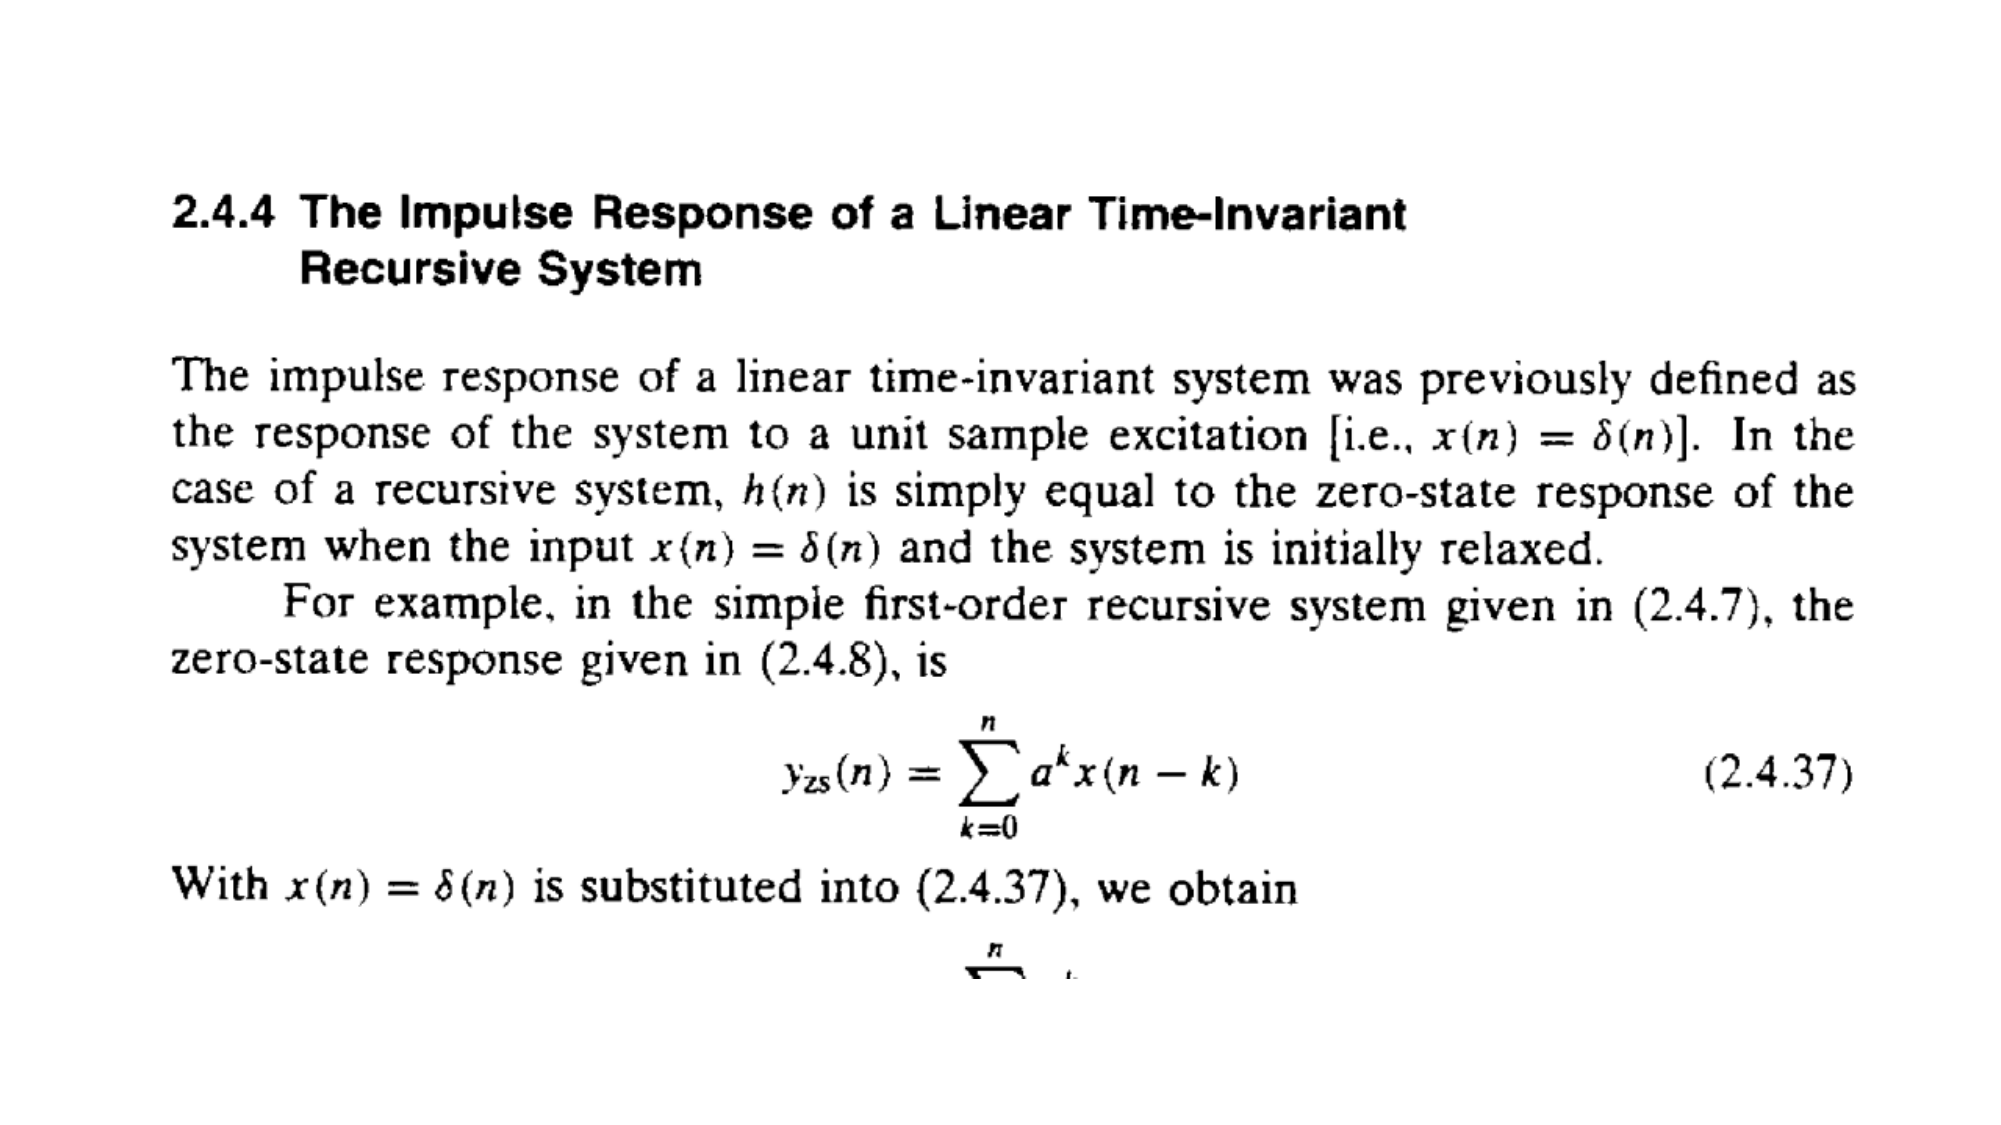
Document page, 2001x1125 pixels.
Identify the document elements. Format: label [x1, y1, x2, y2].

picture [24, 145, 1976, 979]
